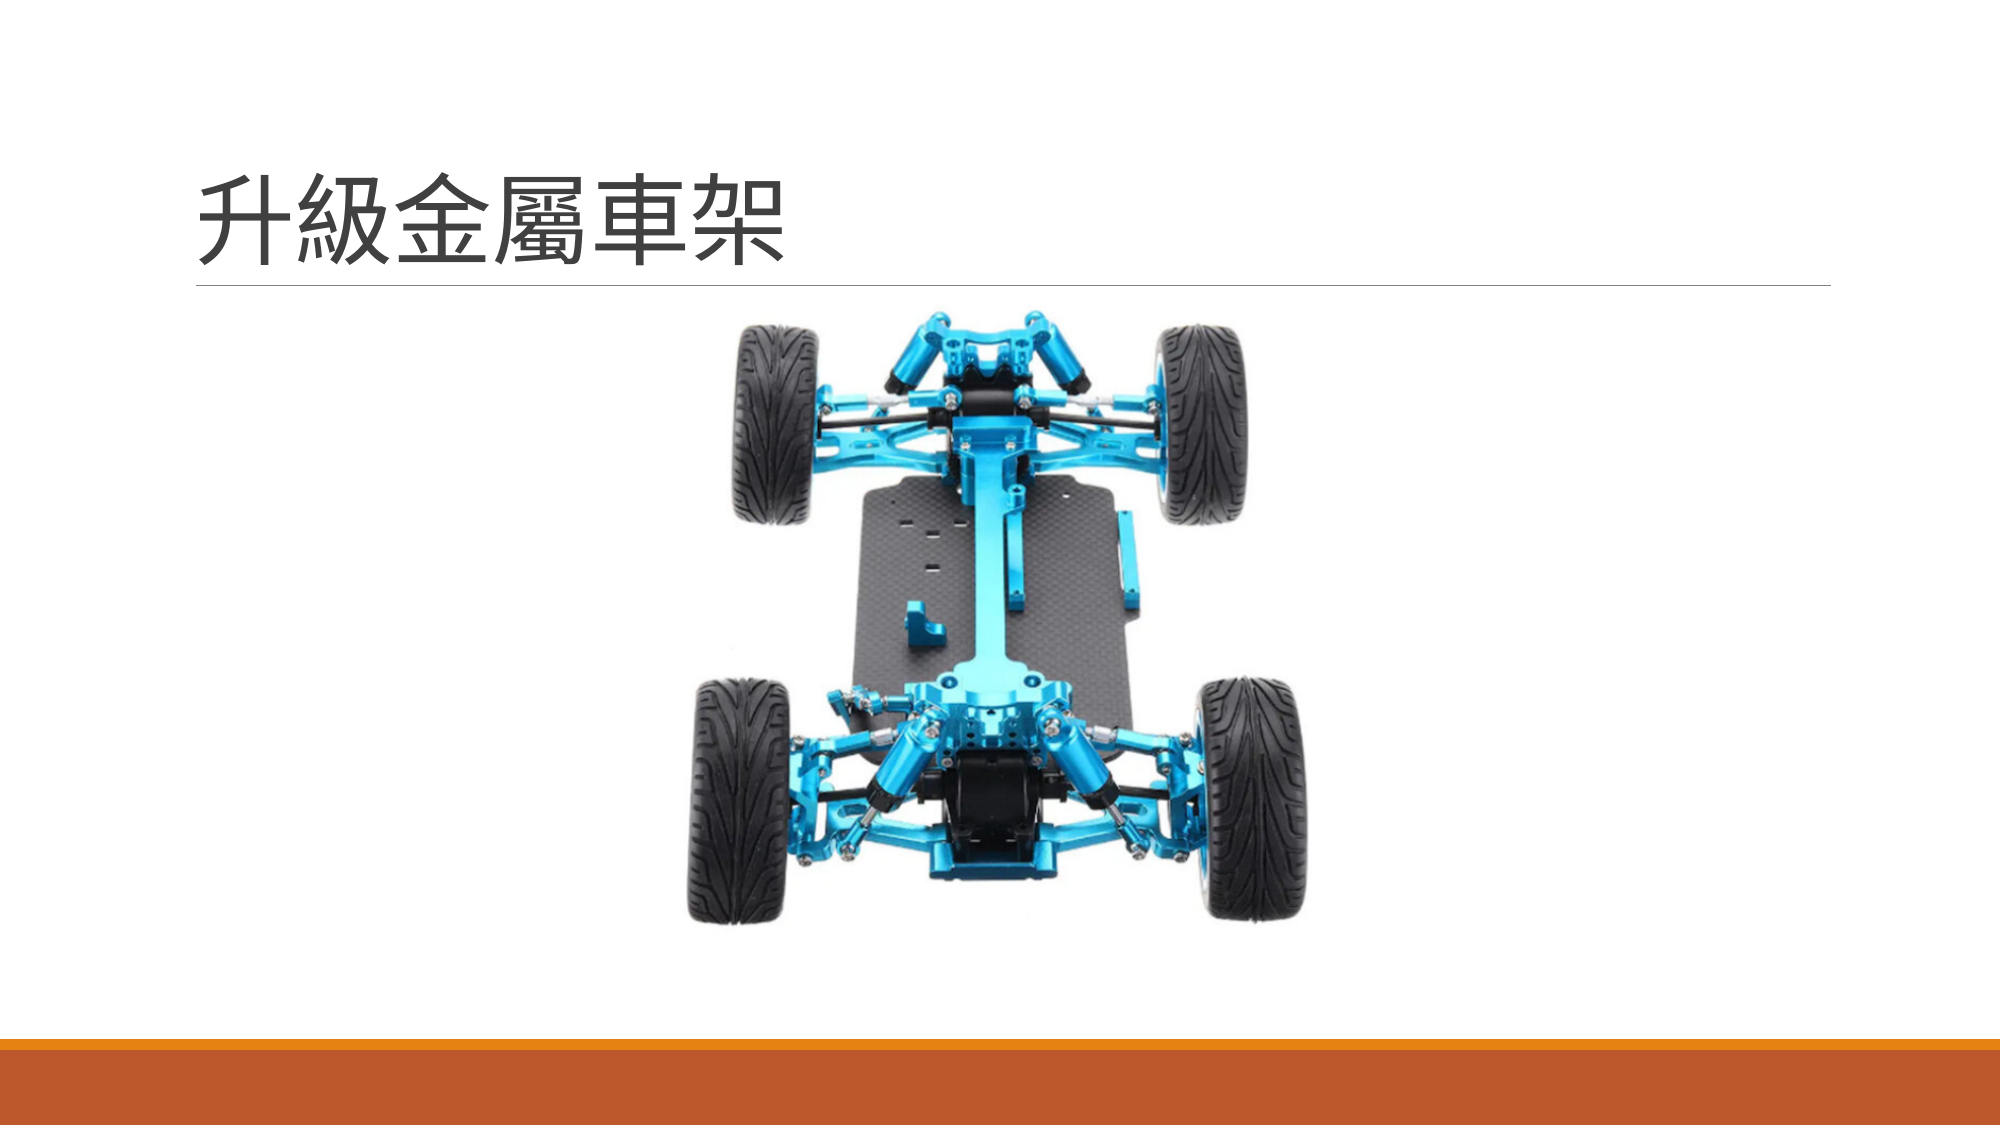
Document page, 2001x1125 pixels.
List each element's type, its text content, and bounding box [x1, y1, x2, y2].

title 升級金屬車架 [180, 47, 1830, 285]
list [677, 302, 1333, 964]
